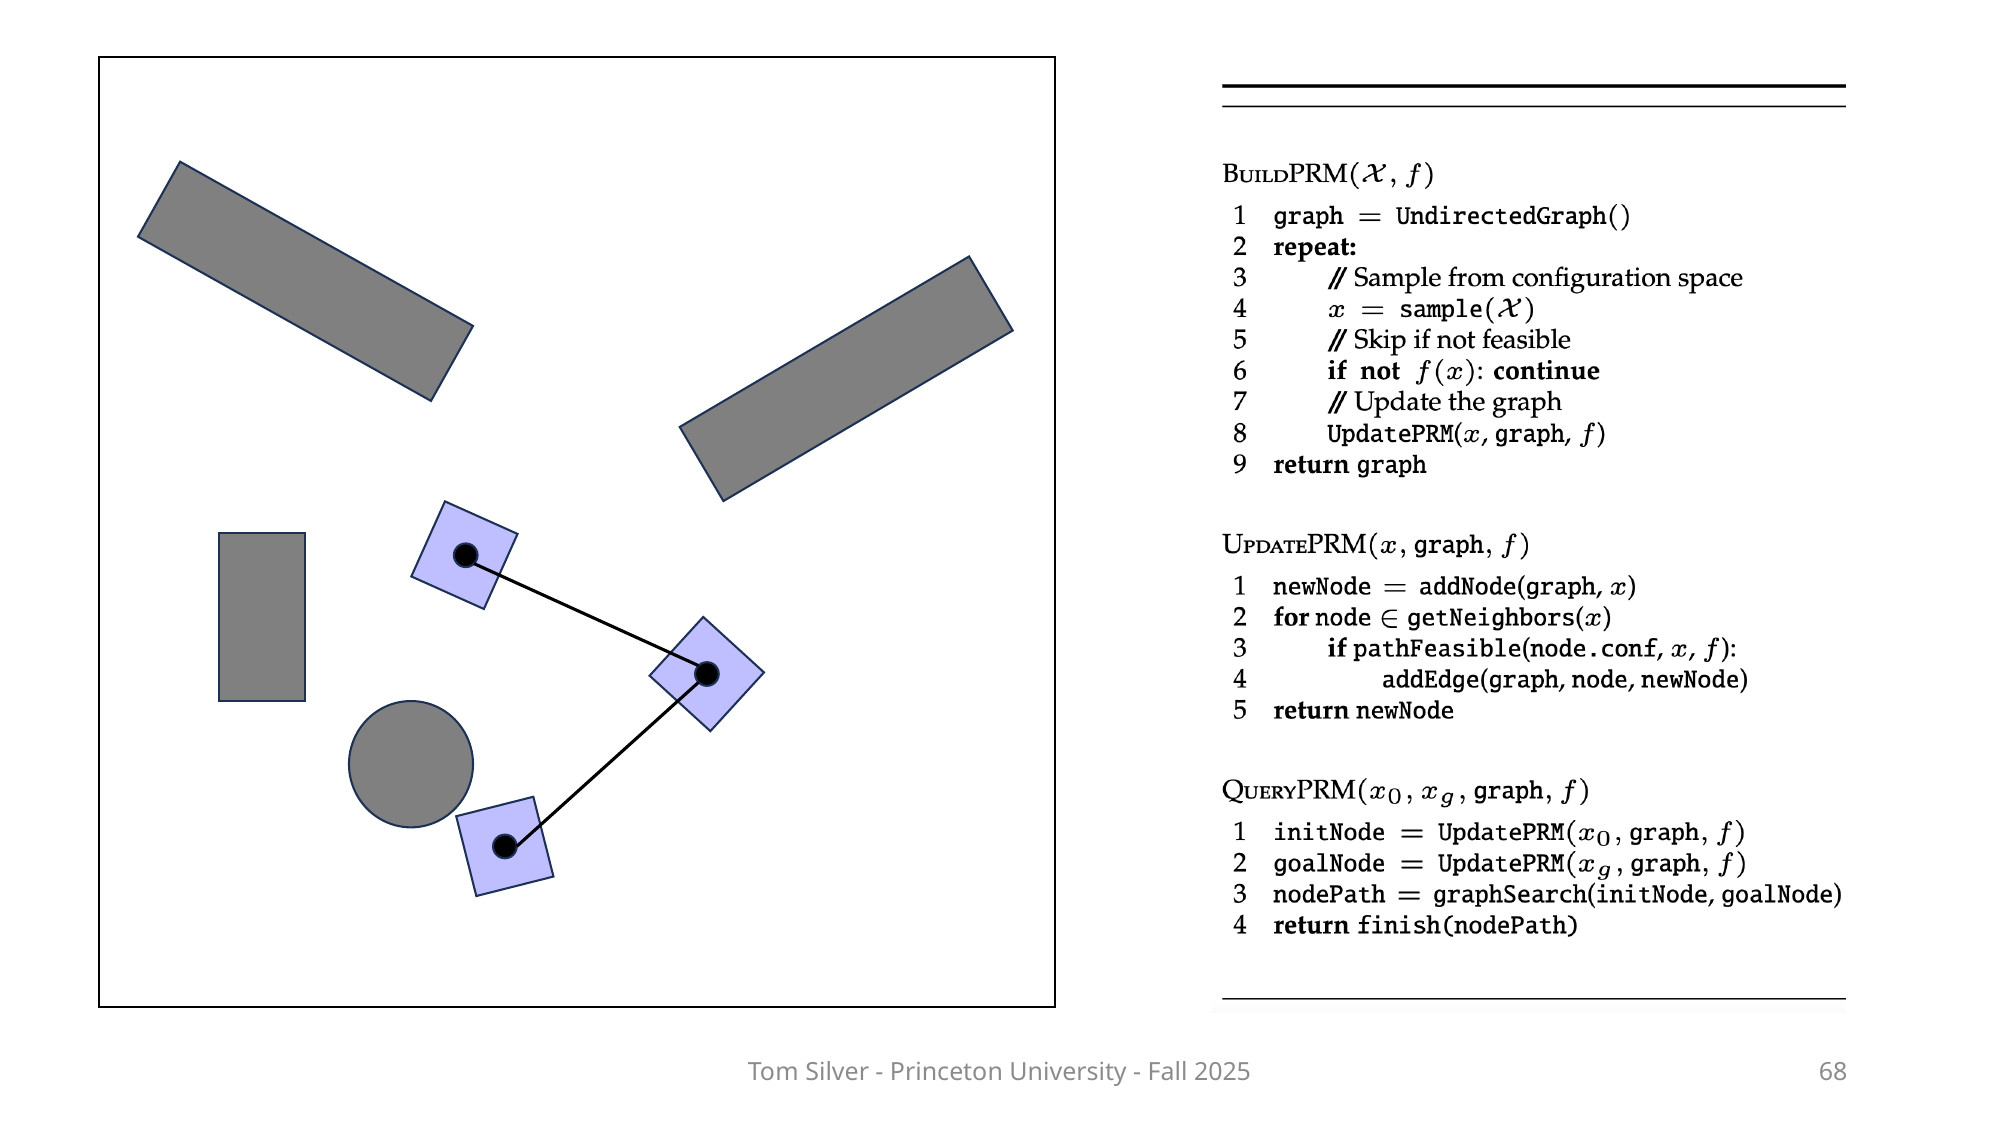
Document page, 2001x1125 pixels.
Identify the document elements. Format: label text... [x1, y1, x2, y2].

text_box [474, 563, 699, 666]
text_box [678, 255, 1015, 503]
text_box [492, 833, 518, 860]
text_box [409, 500, 519, 606]
text_box [347, 700, 475, 829]
footer Tom Silver - Princeton University - Fall 2025 [662, 1042, 1338, 1103]
text_box [694, 661, 720, 687]
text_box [516, 682, 699, 847]
picture [1211, 74, 1846, 1013]
text_box [136, 160, 475, 403]
text_box [699, 615, 766, 733]
text_box [454, 800, 555, 898]
text_box [648, 666, 696, 682]
text_box [218, 532, 306, 702]
text_box [452, 542, 479, 569]
text_box [98, 56, 1056, 1008]
slide_number 68 [1412, 1042, 1863, 1103]
